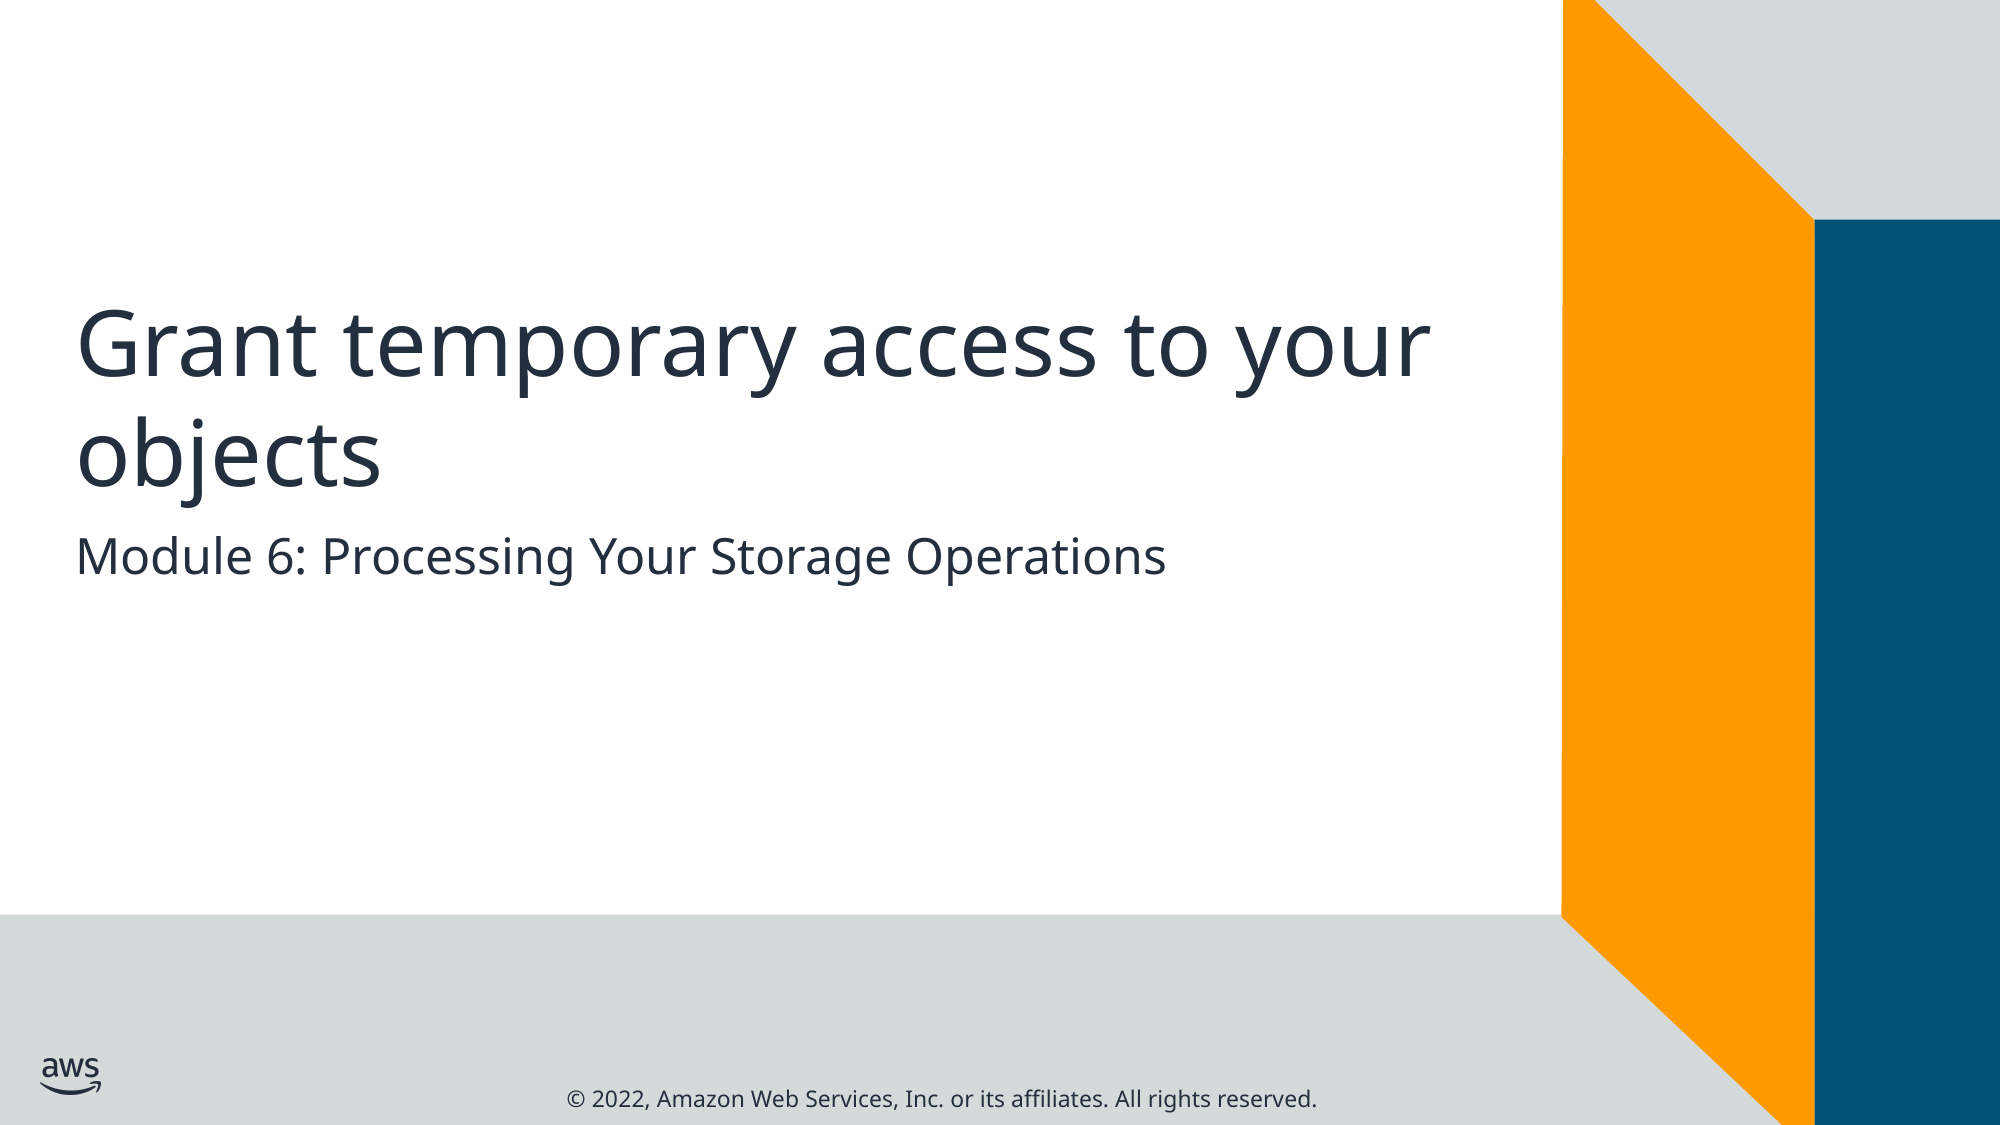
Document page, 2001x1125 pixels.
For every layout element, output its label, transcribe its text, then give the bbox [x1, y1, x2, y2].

subtitle Module 6: Processing Your Storage Operations [60, 517, 1562, 915]
picture [40, 1058, 101, 1095]
title Grant temporary access to your objects [60, 136, 1562, 513]
